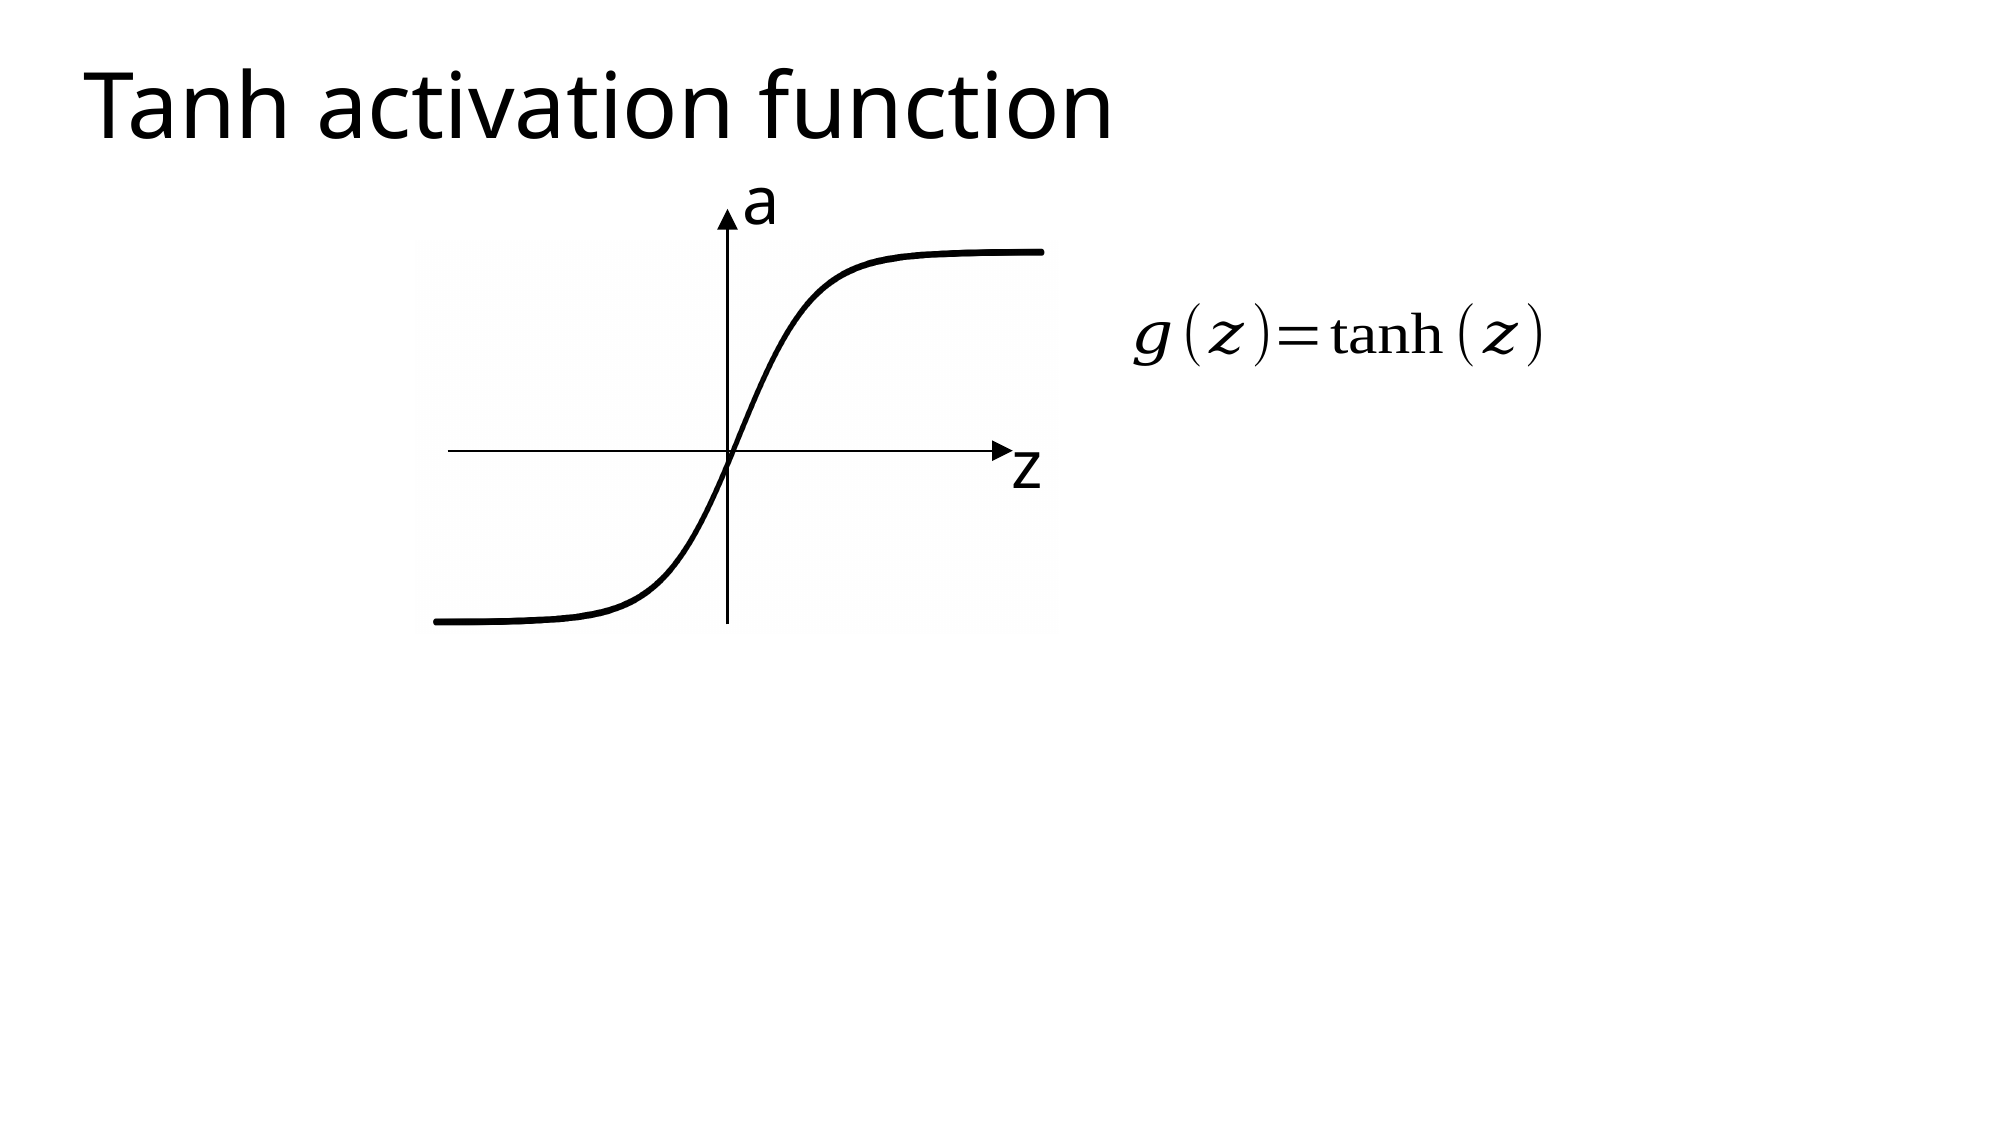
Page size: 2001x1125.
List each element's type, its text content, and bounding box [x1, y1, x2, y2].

title Tanh activation function [68, 0, 1794, 218]
text_box a [727, 150, 795, 240]
picture [415, 240, 1059, 634]
